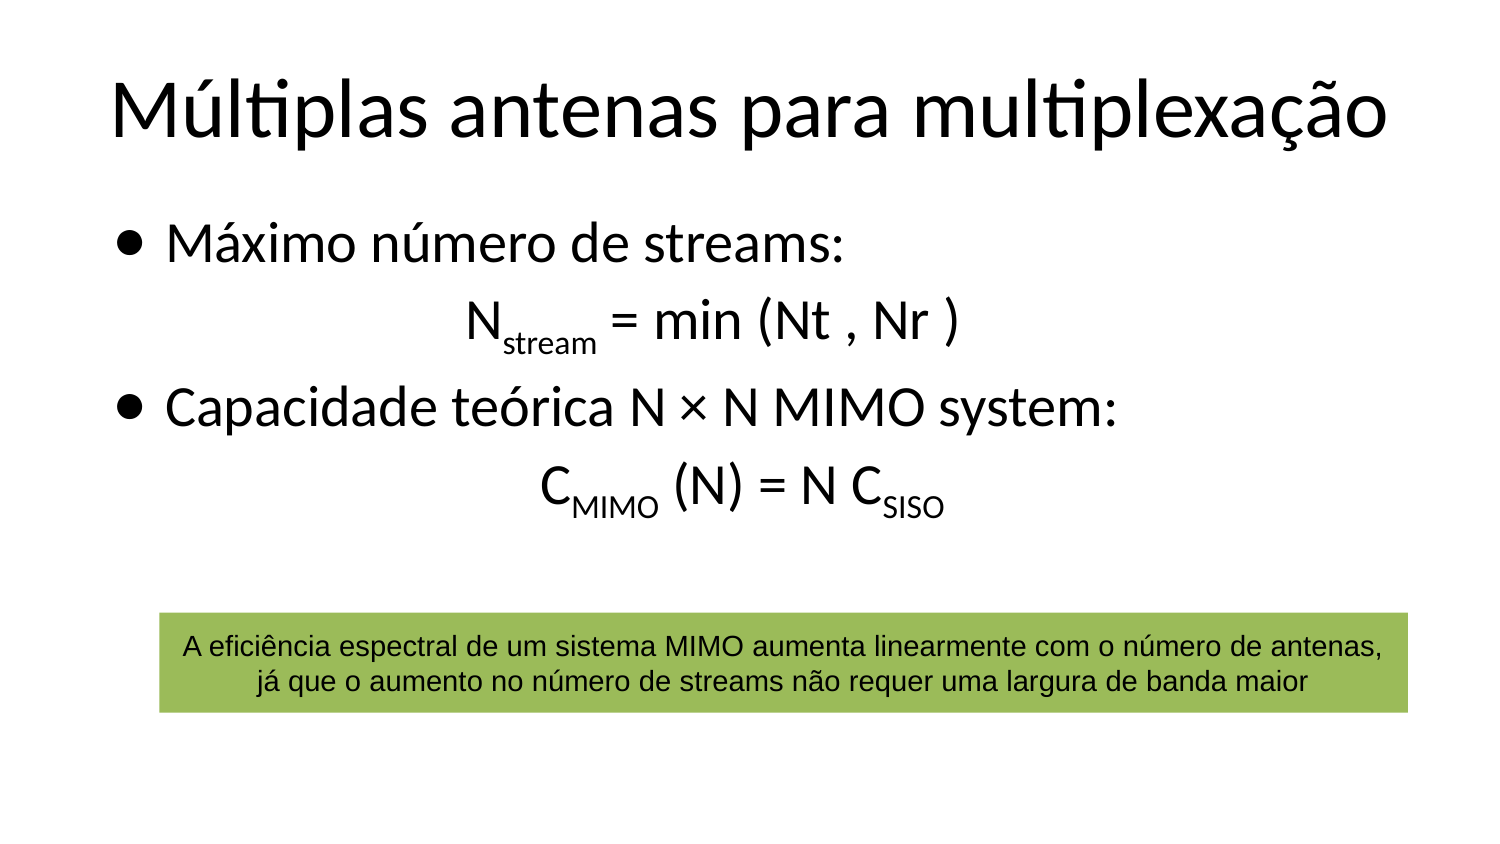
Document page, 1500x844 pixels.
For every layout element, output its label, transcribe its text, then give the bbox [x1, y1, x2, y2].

list Máximo número de streams: Nstream = min (Nt , Nr ) Capacidade teórica N × N MIMO system: CMIMO (N) = N CSISO [75, 196, 1425, 754]
title Múltiplas antenas para multiplexação [75, 33, 1425, 175]
text_box A eficiência espectral de um sistema MIMO aumenta linearmente com o número de antenas, já que o aumento no número de streams não requer uma largura de banda maior [159, 612, 1408, 713]
